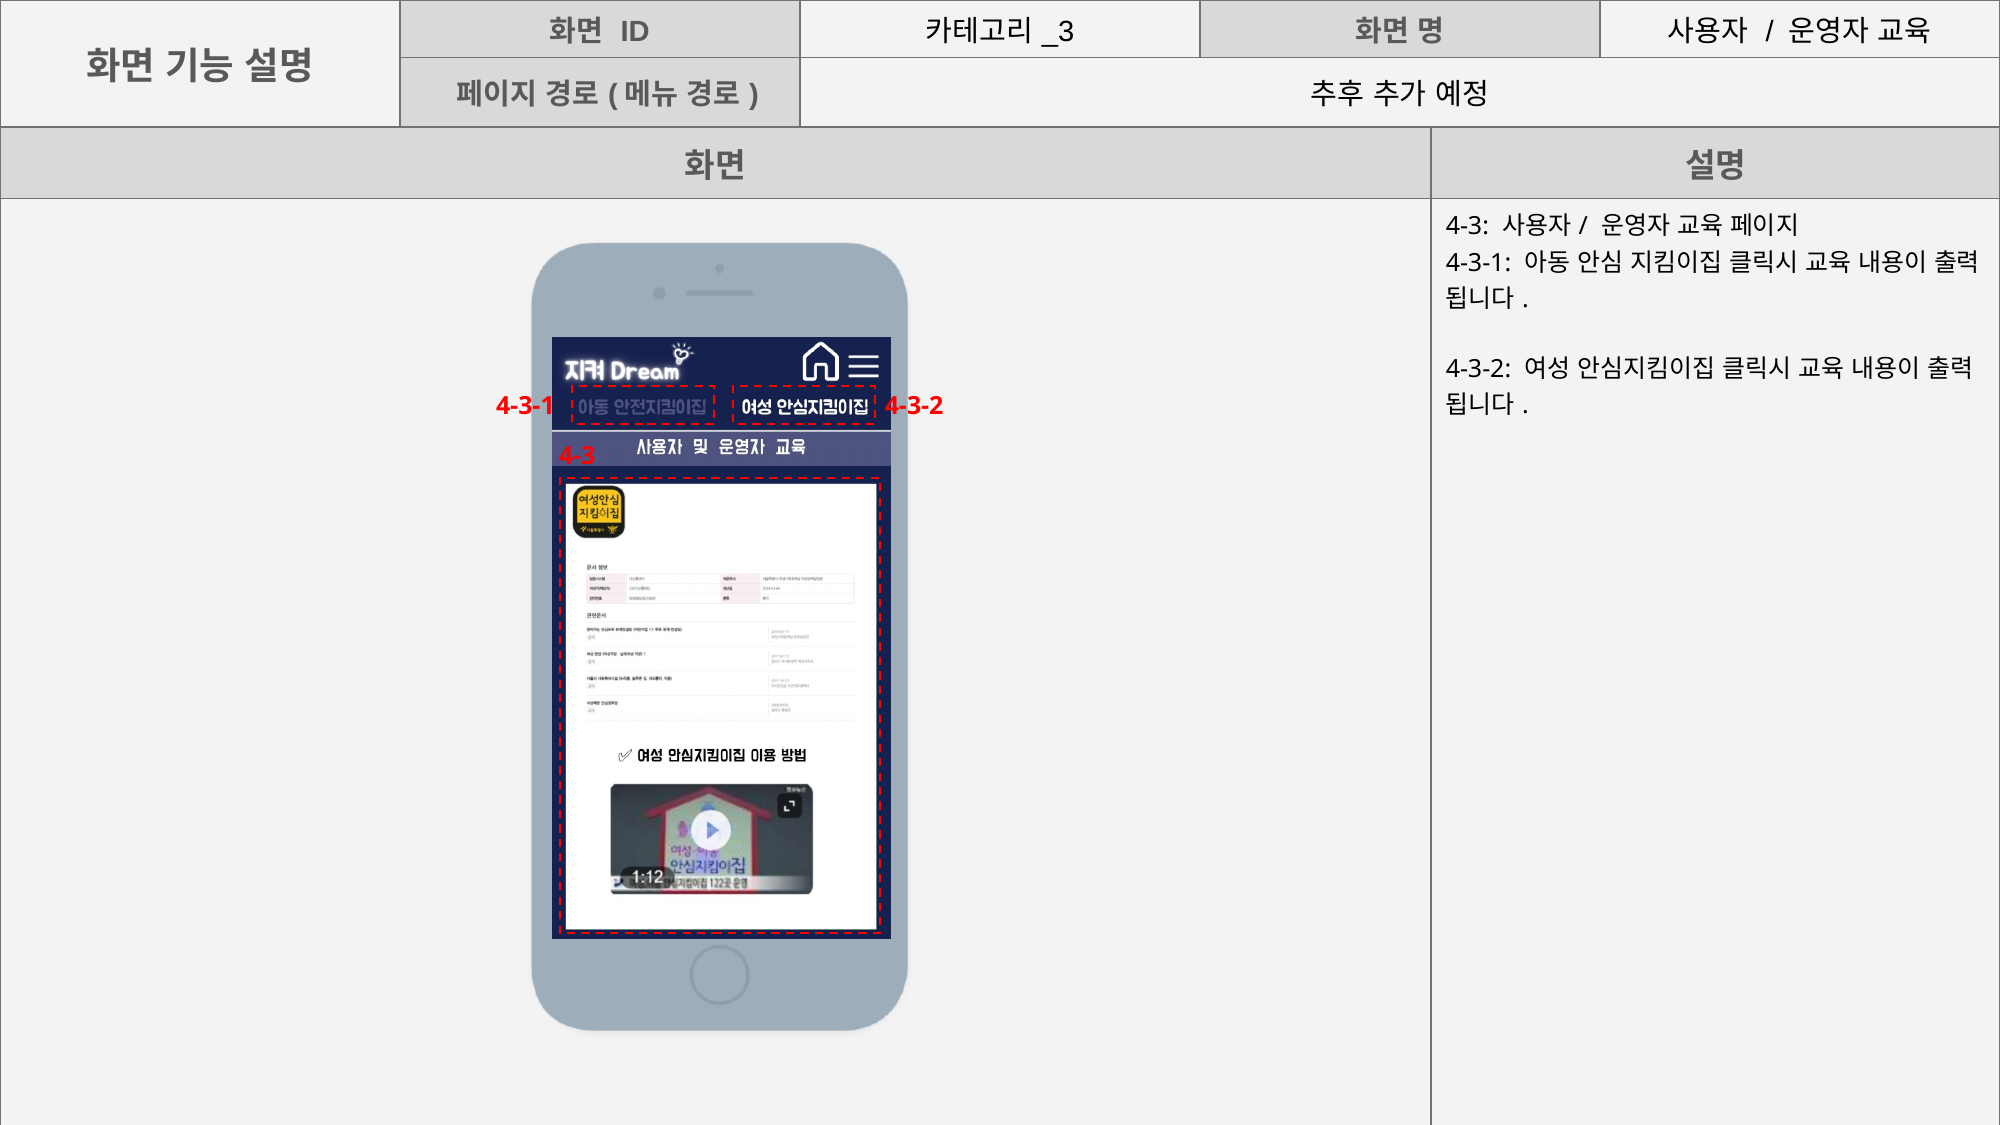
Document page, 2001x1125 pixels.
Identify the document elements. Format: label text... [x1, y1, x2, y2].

table_cell 추후 추가 예정 [801, 58, 1999, 126]
table_cell 페이지 경로(메뉴 경로) [401, 58, 799, 126]
table_cell 설명 [1432, 128, 1999, 198]
table_header 화면 명 [1201, 1, 1599, 57]
table_cell 화면 [1, 128, 1430, 198]
table_header 화면 ID [401, 1, 799, 57]
table_header 사용자 / 운영자 교육 [1601, 1, 1999, 57]
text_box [481, 221, 970, 1038]
table_header 카테고리_3 [801, 1, 1199, 57]
table_cell 4-3: 사용자/ 운영자 교육 페이지 4-3-1: 아동 안심 지킴이집 클릭시 교육 내용이 출력 됩니다. 4-3-2: 여성 안심지킴이집 클릭시 교육 내용이 출력 됩니다. [1432, 199, 1999, 1125]
table_header 화면 기능 설명 [1, 1, 399, 126]
table_cell [1, 199, 1430, 1125]
